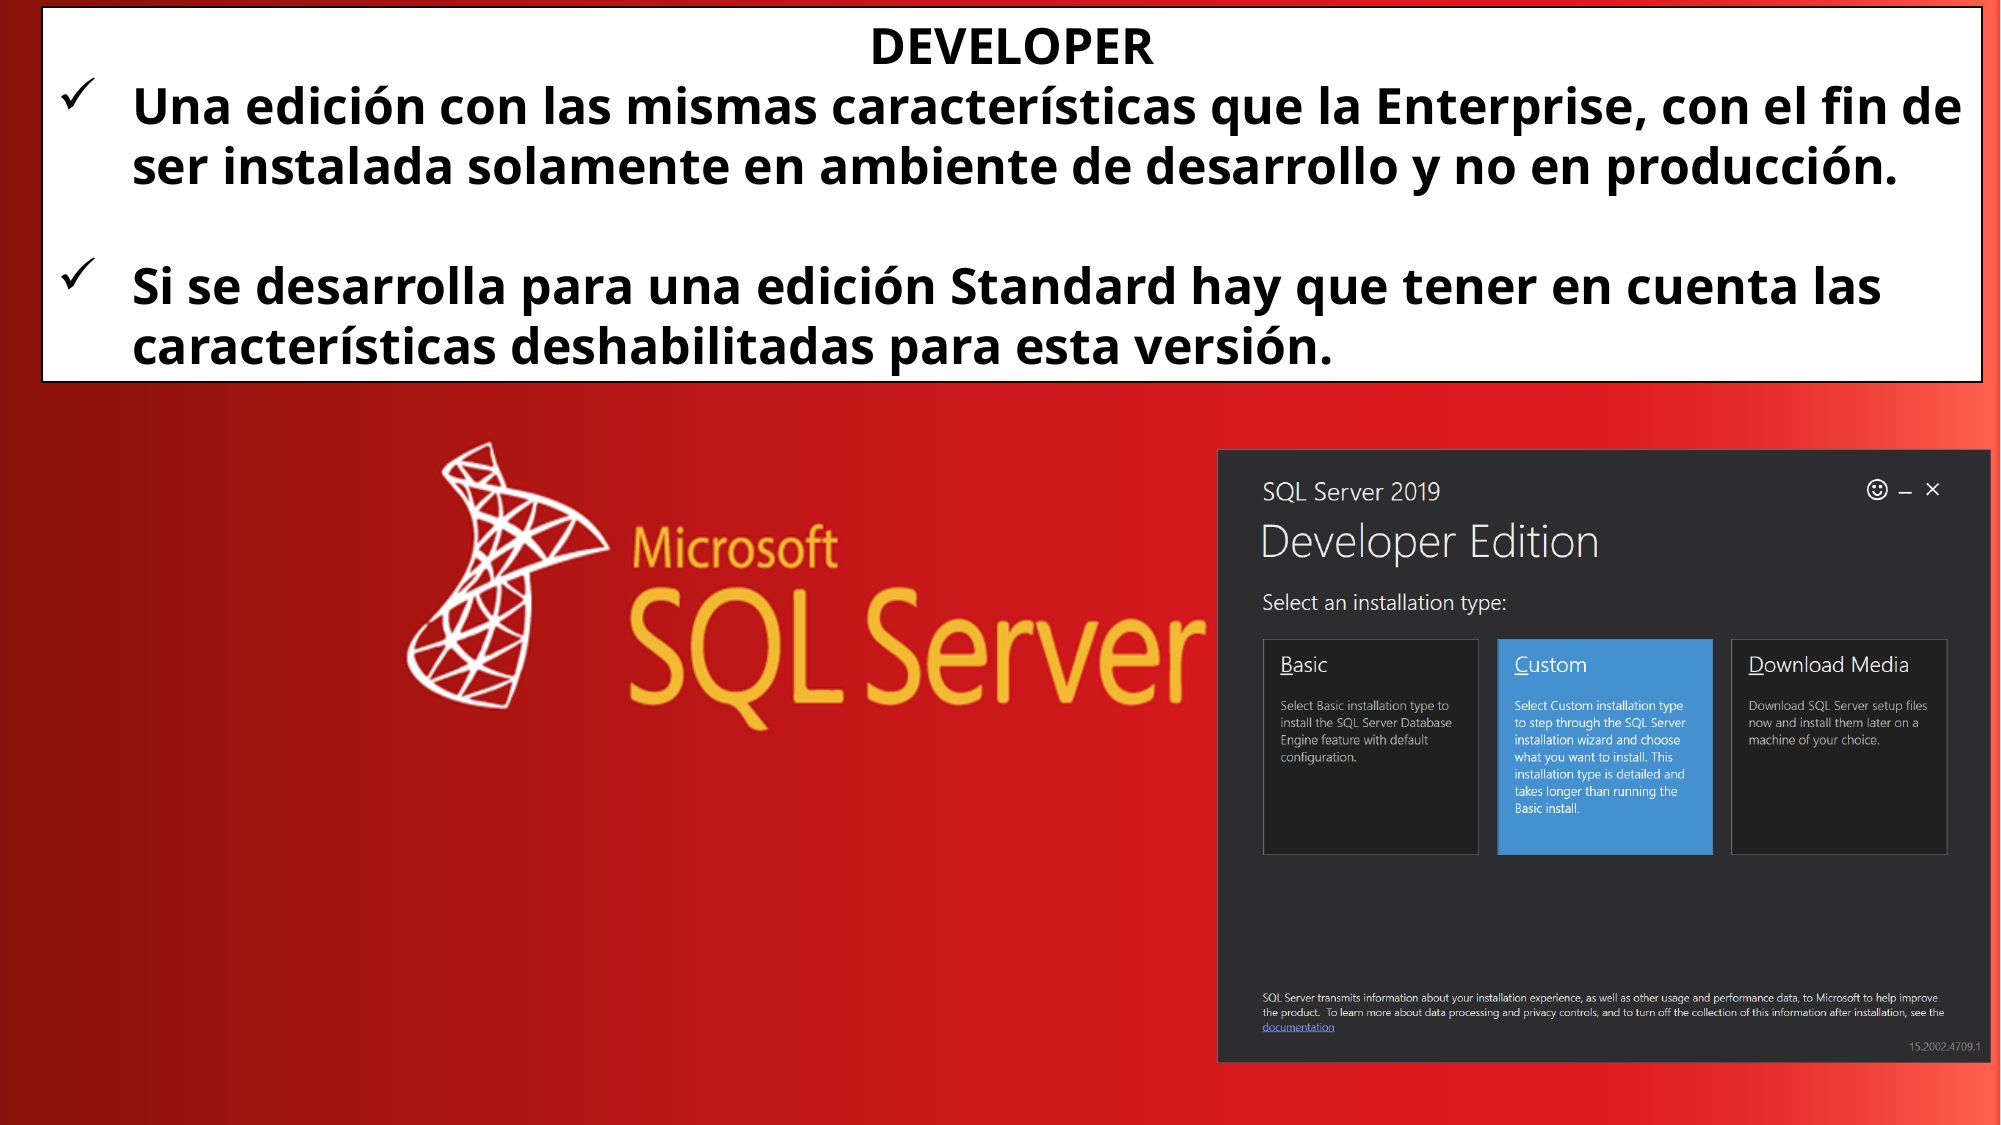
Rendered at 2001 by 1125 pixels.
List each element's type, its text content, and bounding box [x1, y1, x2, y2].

picture [0, 0, 2001, 1125]
text_box DEVELOPER Una edición con las mismas características que la Enterprise, con el fin de ser instalada solamente en ambiente de desarrollo y no en producción. Si se desarrolla para una edición Standard hay que tener en cuenta las características deshabilitadas para esta versión. [41, 6, 1983, 383]
